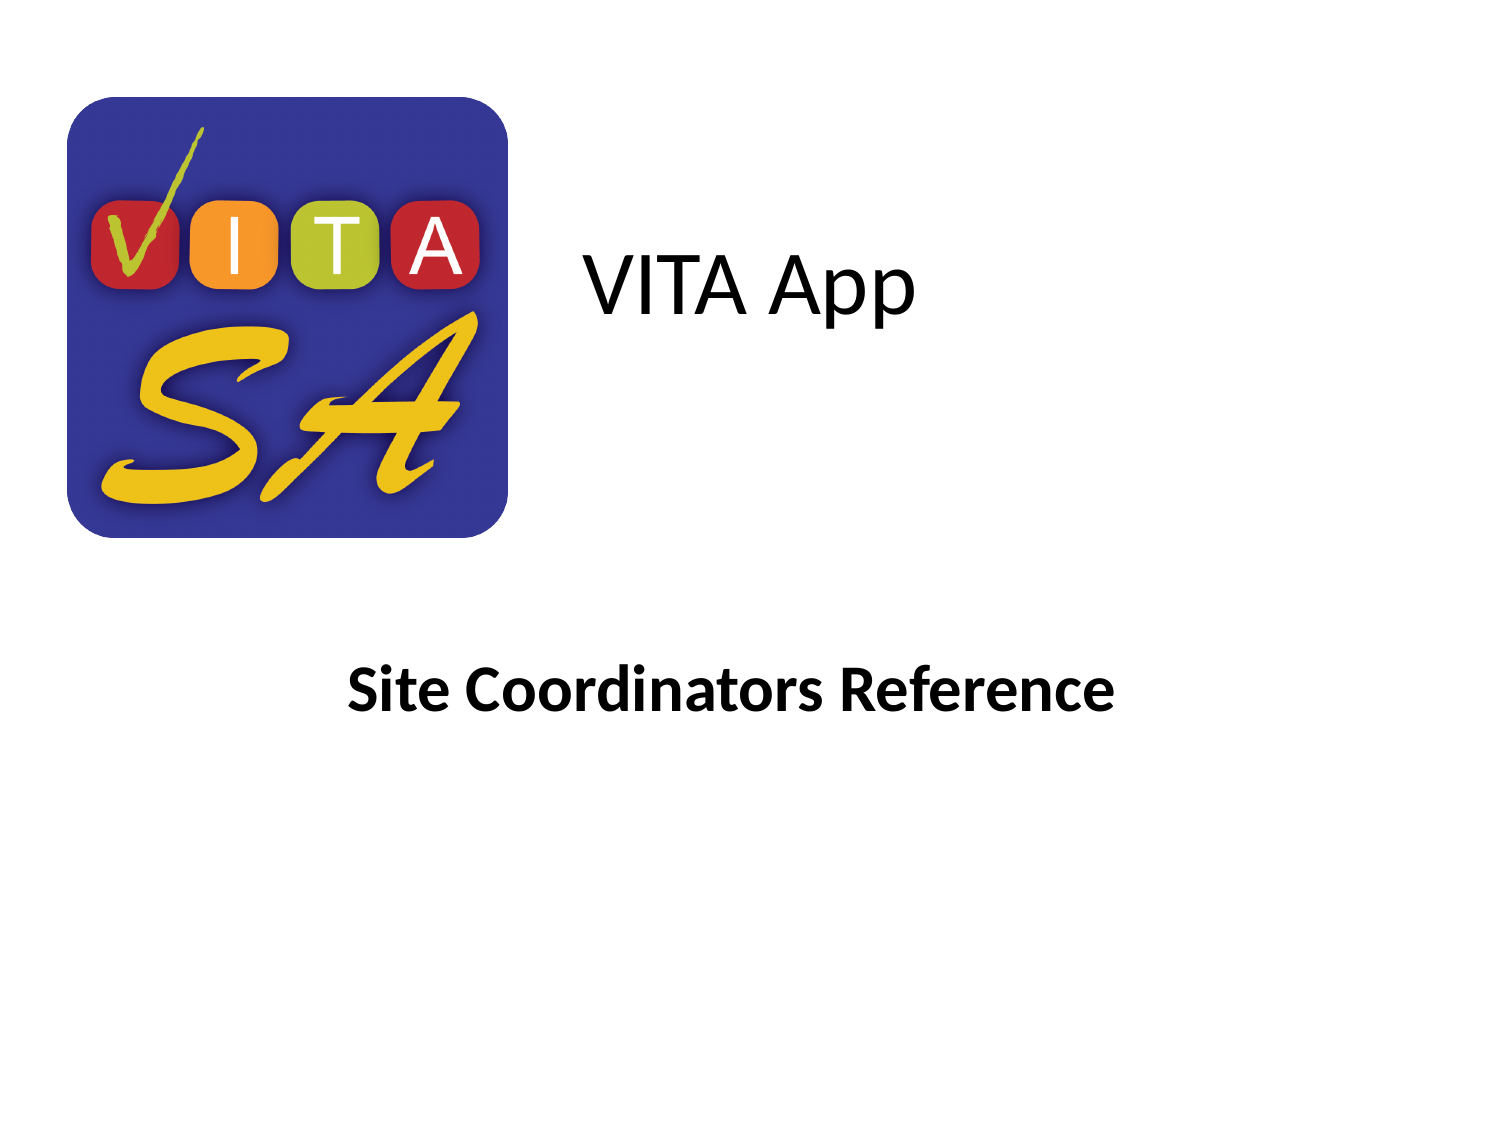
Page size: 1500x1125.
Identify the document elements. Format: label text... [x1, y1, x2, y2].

subtitle Site Coordinators Reference [208, 637, 1256, 925]
picture [67, 97, 509, 539]
title VITA App [112, 138, 1388, 638]
